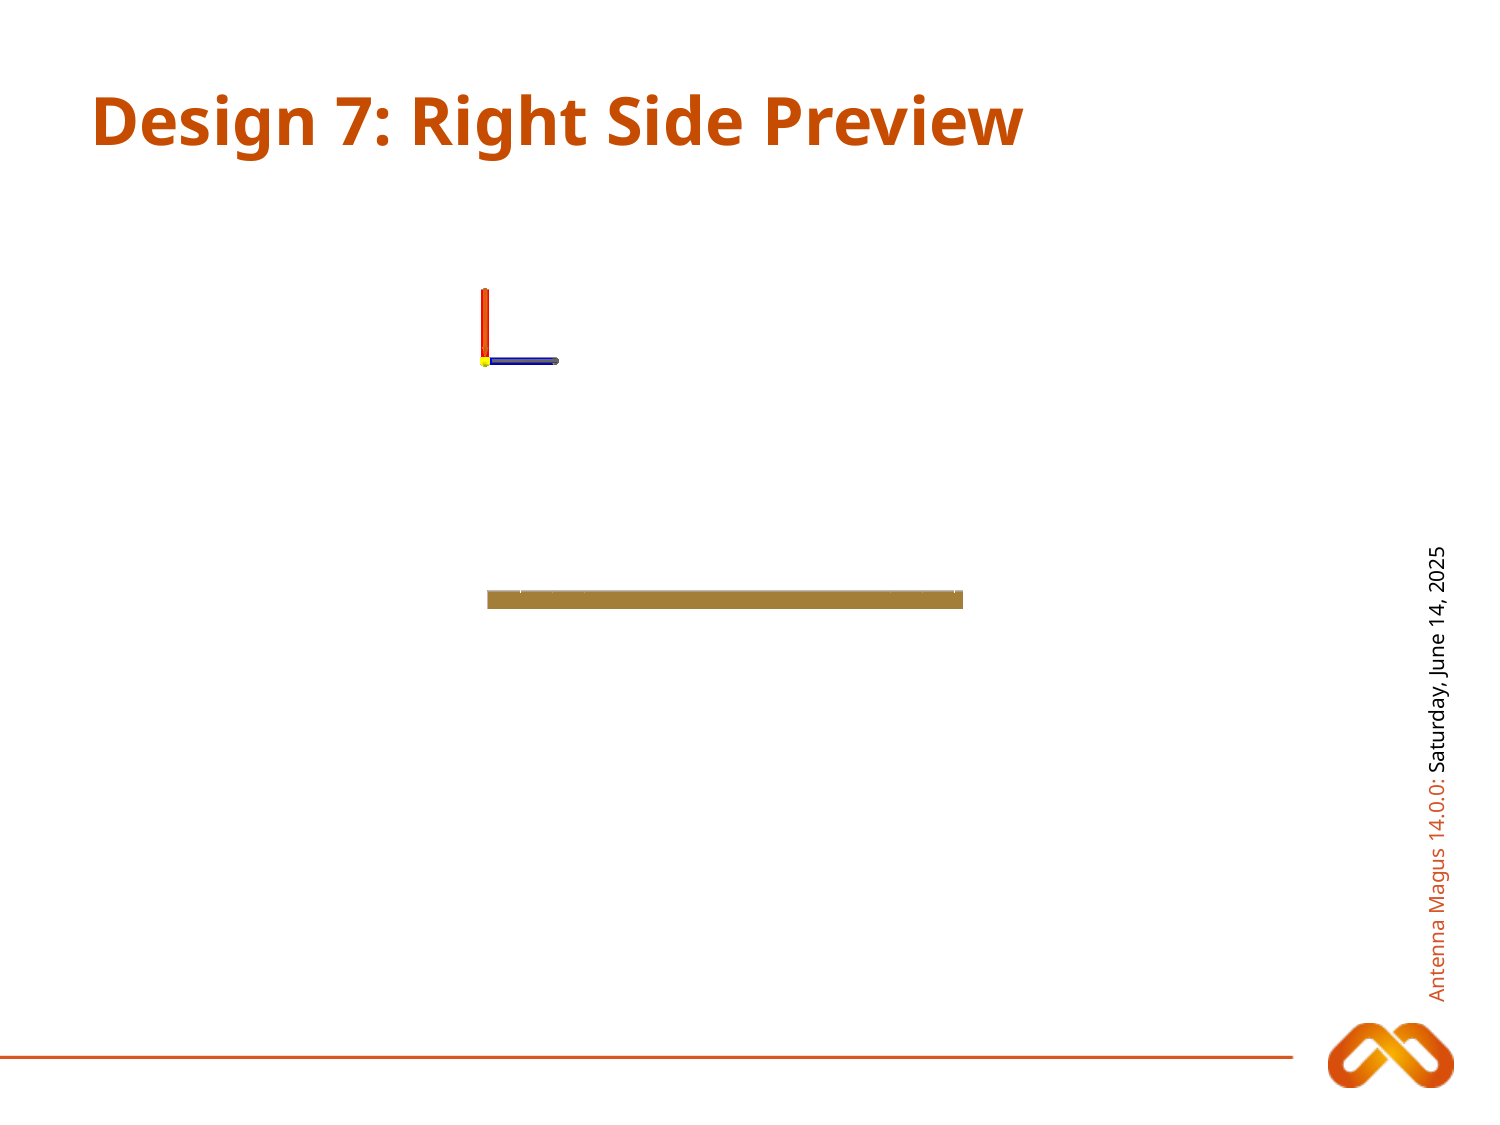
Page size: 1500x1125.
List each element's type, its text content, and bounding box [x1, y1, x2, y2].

picture [1328, 1023, 1454, 1088]
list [412, 286, 1038, 912]
picture [0, 902, 1294, 1059]
title Design 7: Right Side Preview [74, 24, 1426, 213]
